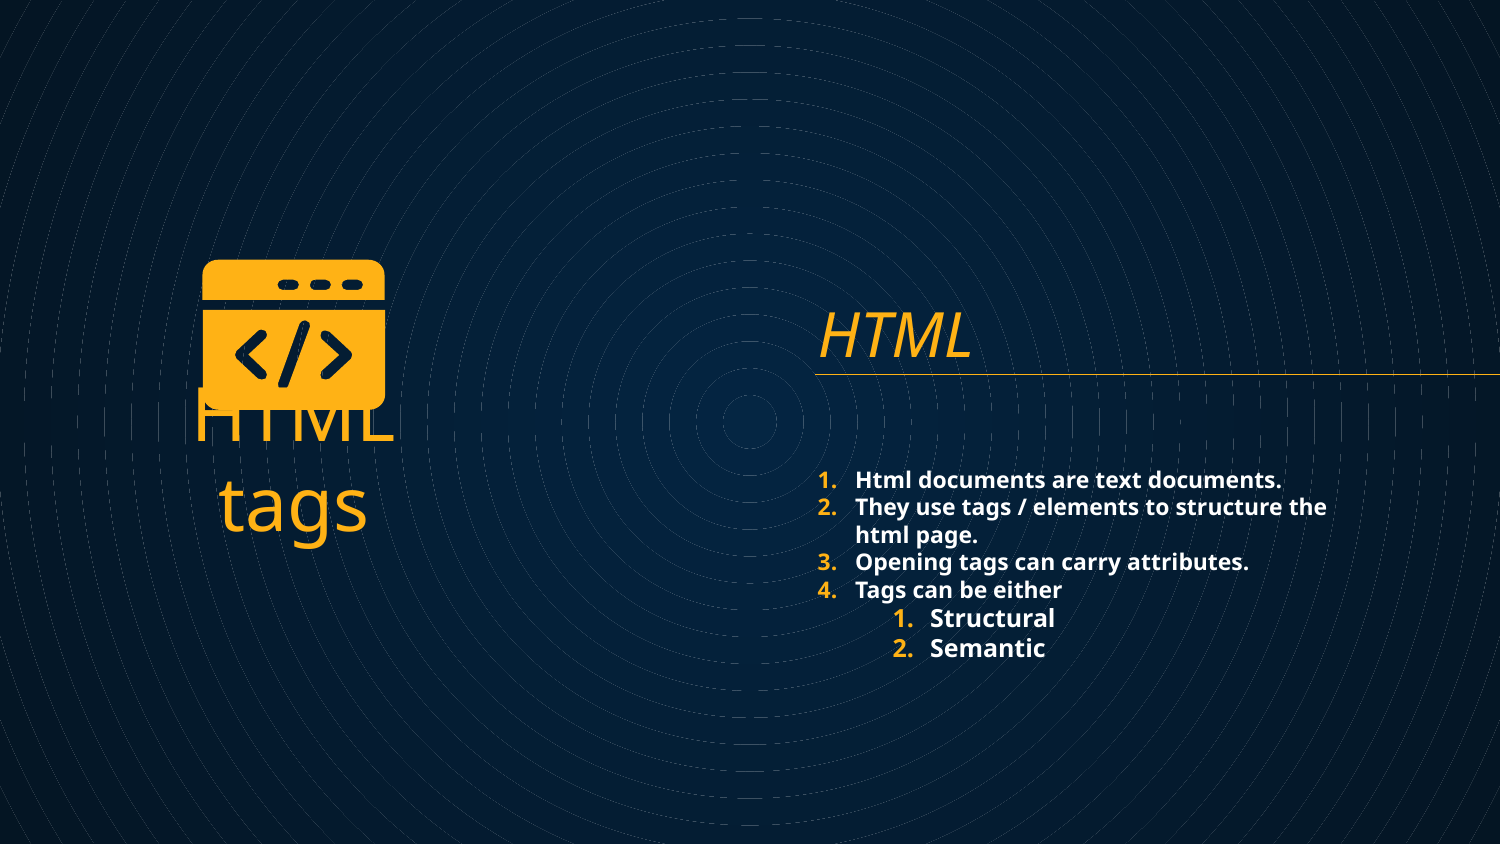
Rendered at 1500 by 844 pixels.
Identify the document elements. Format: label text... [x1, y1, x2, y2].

subtitle Html documents are text documents. They use tags / elements to structure the html page. Opening tags can carry attributes. Tags can be either Structural Semantic [802, 450, 1370, 684]
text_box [202, 259, 386, 410]
title HTML [802, 285, 1382, 385]
title HTML tags [91, 461, 497, 562]
